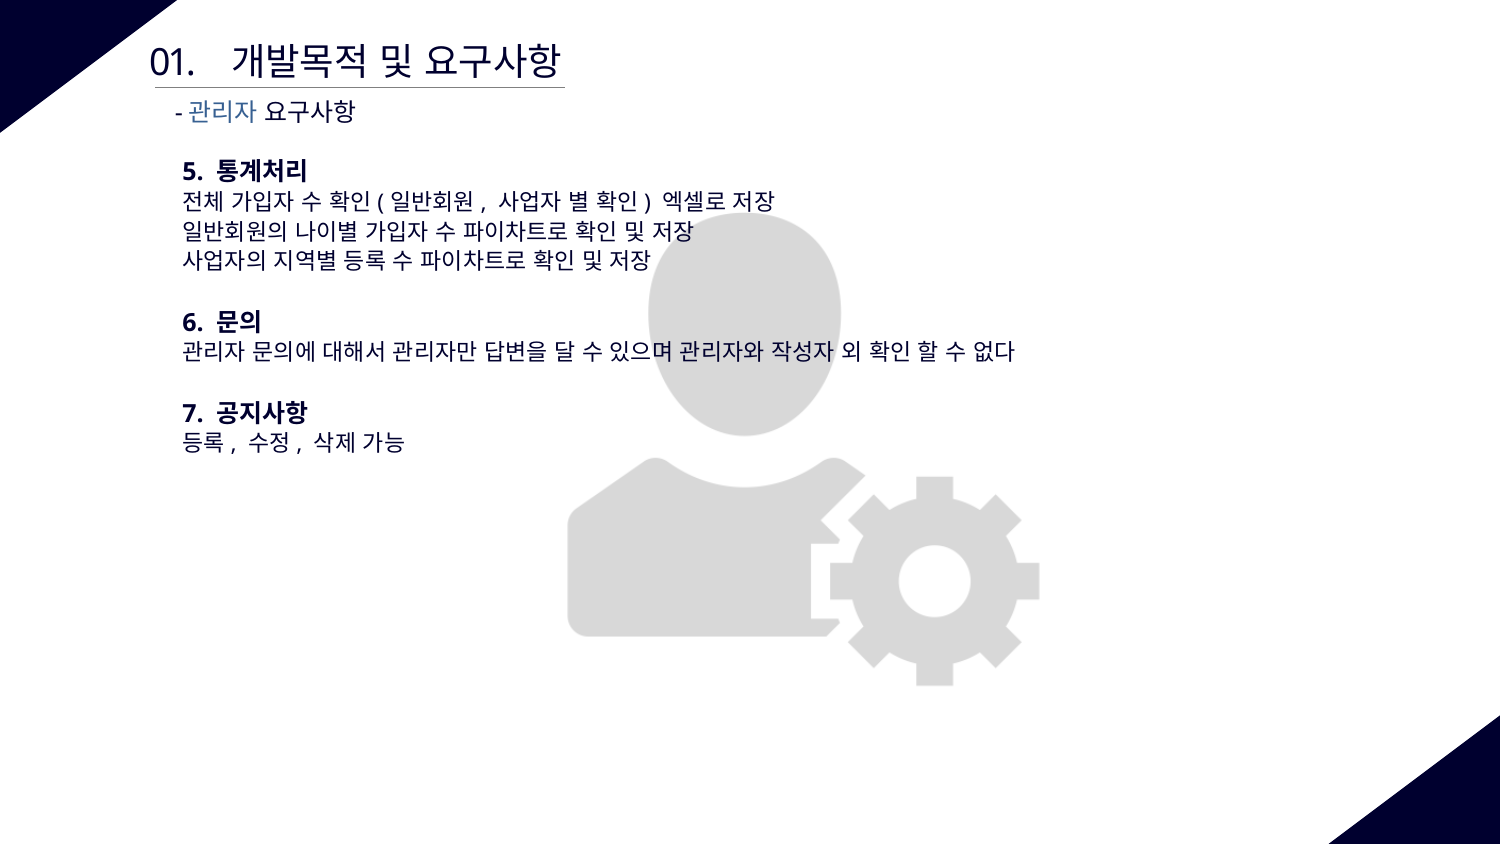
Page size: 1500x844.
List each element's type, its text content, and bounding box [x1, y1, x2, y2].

text_box 개발목적 및 요구사항 [216, 30, 578, 91]
text_box 5. 통계처리 전체 가입자 수 확인(일반회원, 사업자 별 확인) 엑셀로 저장 일반회원의 나이별 가입자 수 파이차트로 확인 및 저장 사업자의 지역별 등록 수 파이차트로 확인 및 저장 6. 문의 관리자 문의에 대해서 관리자만 답변을 달 수 있으며 관리자와 작성자 외 확인 할 수 없다 7. 공지사항 등록, 수정, 삭제 가능 [167, 148, 425, 494]
text_box 01. [134, 30, 211, 90]
picture [430, 130, 1176, 769]
text_box -관리자 요구사항 [159, 96, 372, 134]
